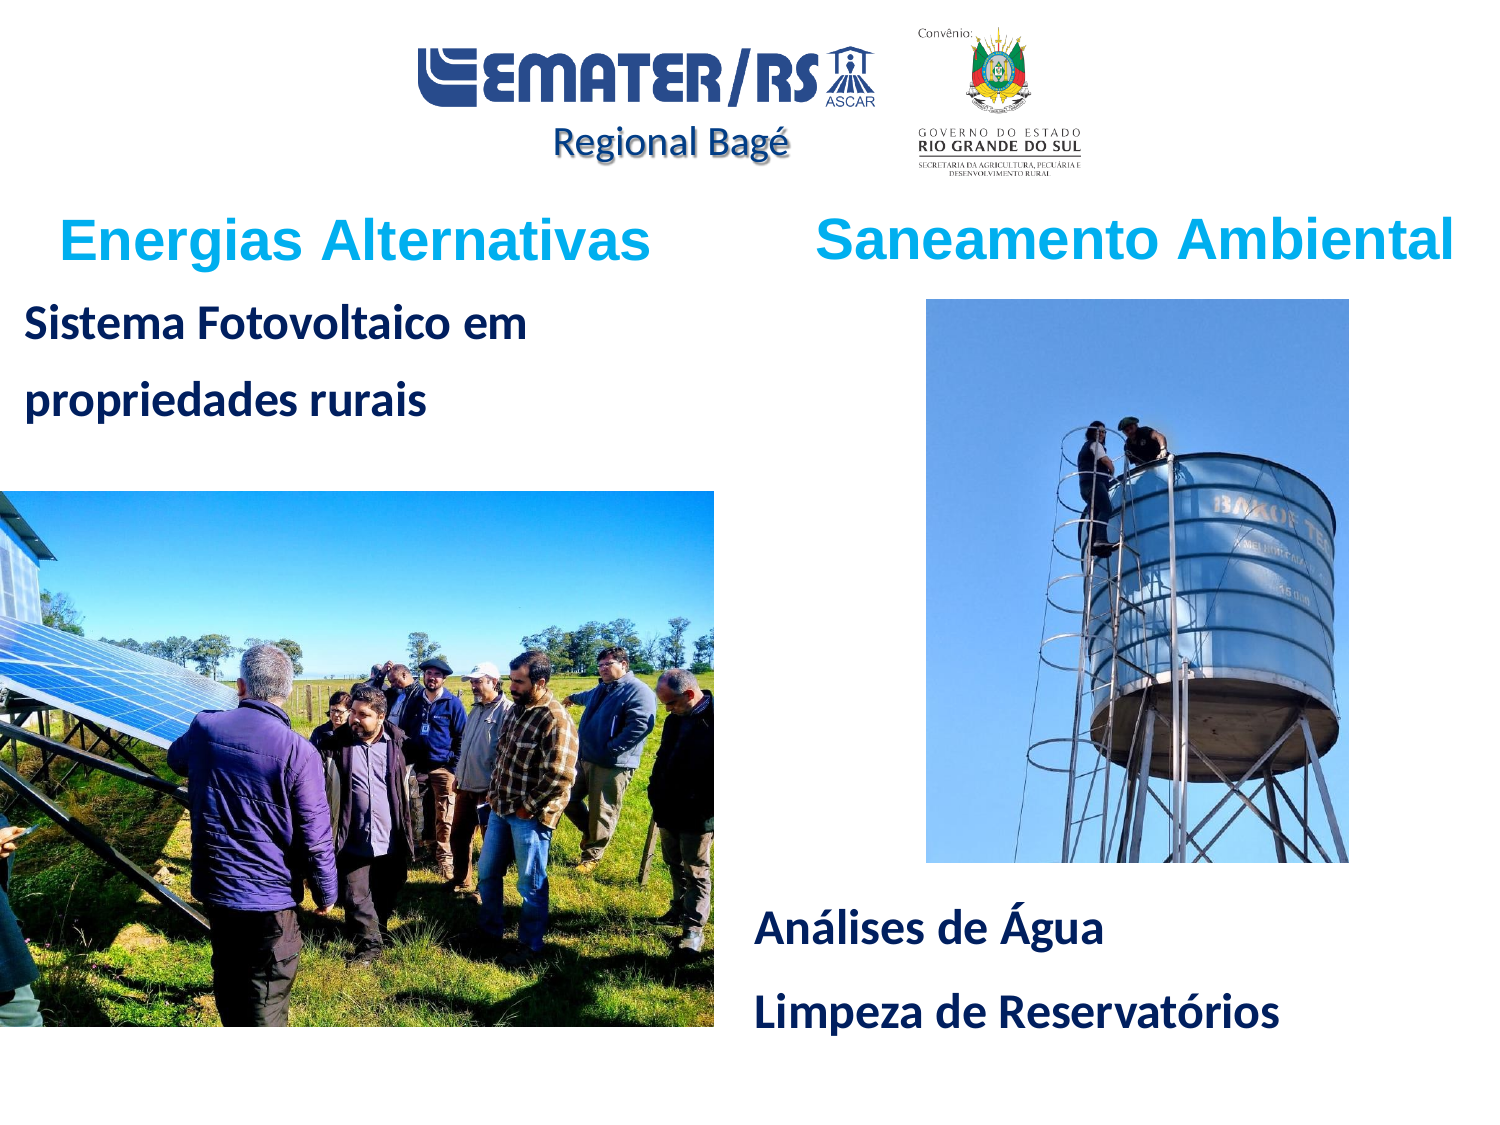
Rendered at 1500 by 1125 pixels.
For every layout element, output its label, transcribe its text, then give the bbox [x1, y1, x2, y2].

text_box Saneamento Ambiental [813, 199, 1462, 272]
picture [418, 27, 1082, 176]
subtitle Análises de Água Limpeza de Reservatórios [752, 868, 1285, 1125]
title Energias Alternativas Sistema Fotovoltaico em propriedades rurais [22, 167, 656, 427]
picture [0, 491, 715, 1027]
picture [926, 299, 1349, 863]
